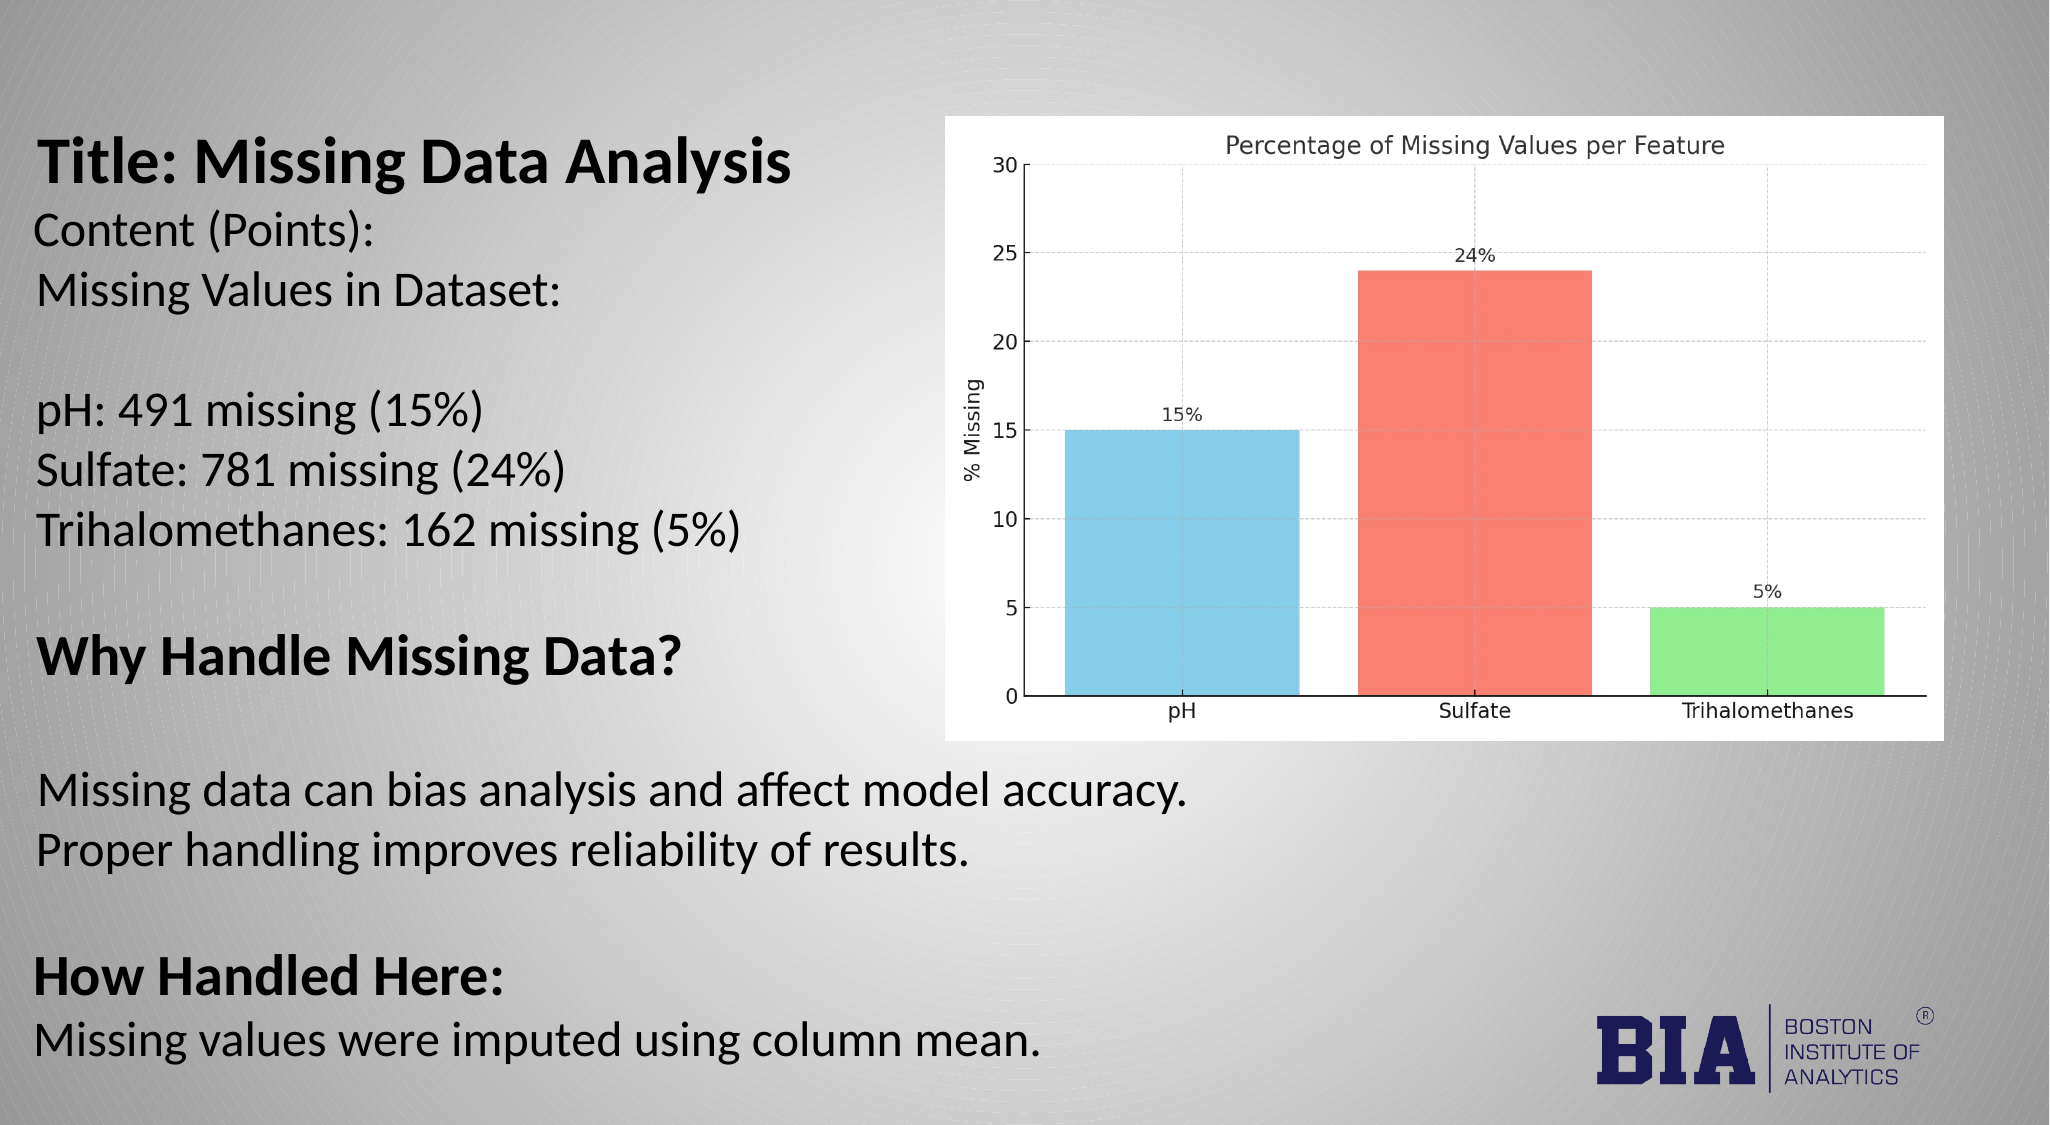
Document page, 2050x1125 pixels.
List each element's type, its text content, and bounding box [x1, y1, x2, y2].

picture [1597, 1004, 1934, 1093]
picture [945, 116, 1944, 741]
list Title: Missing Data Analysis Content (Points): Missing Values in Dataset: pH: 491 missing (15%) Sulfate: 781 missing (24%) Trihalomethanes: 162 missing (5%) Why Handle Missing Data? Missing data can bias analysis and affect model accuracy. Proper handling improves reliability of results. How Handled Here: Missing values were imputed using column mean. [24, 116, 1791, 1085]
